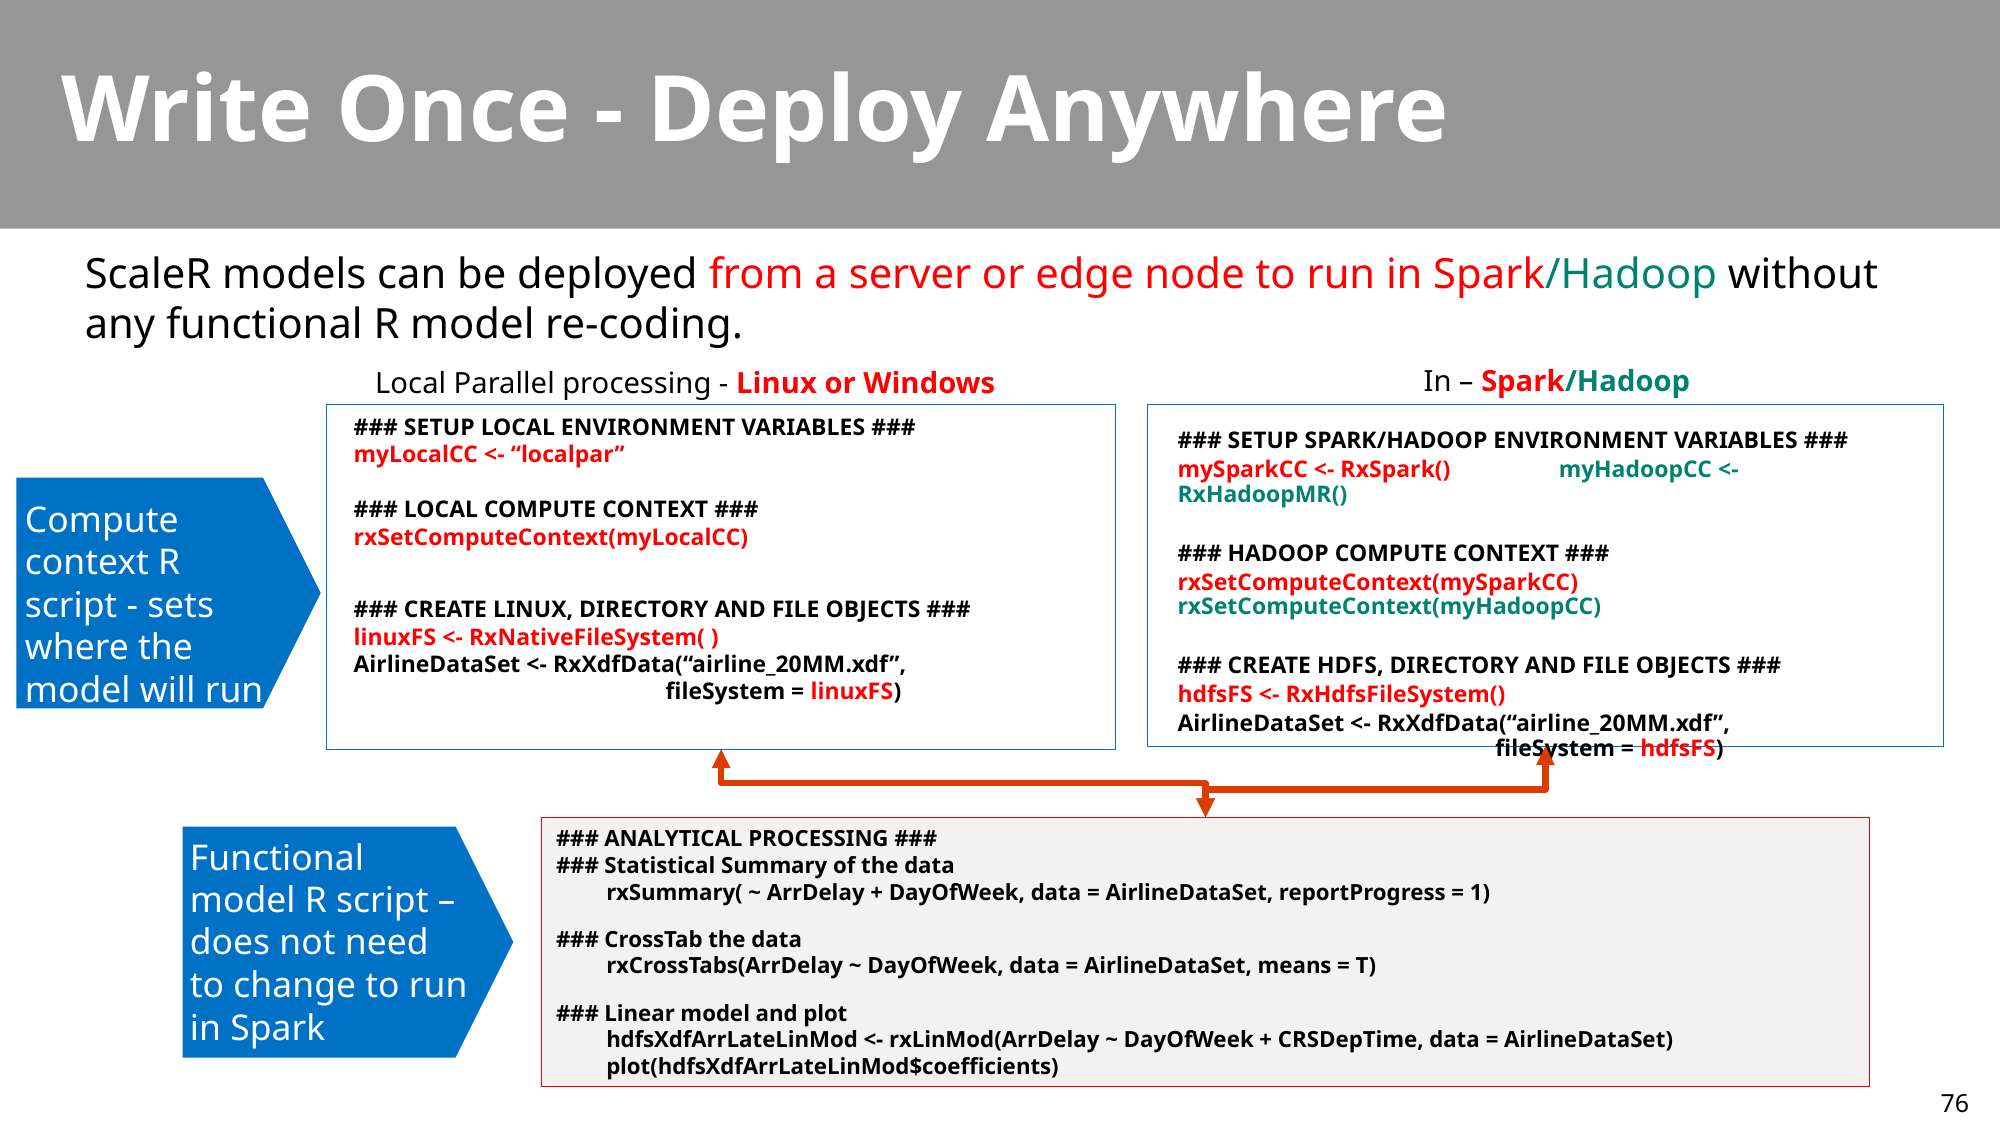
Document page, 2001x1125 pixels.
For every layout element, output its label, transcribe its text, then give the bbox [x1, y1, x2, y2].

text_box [10, 354, 1944, 1090]
text_box [0, 0, 2000, 229]
text_box Write Once - Deploy Anywhere [37, 47, 1718, 196]
text_box 76 [1925, 1079, 2000, 1125]
text_box ScaleR models can be deployed from a server or edge node to run in Spark/Hadoop without any functional R model re-coding. [69, 239, 1904, 354]
